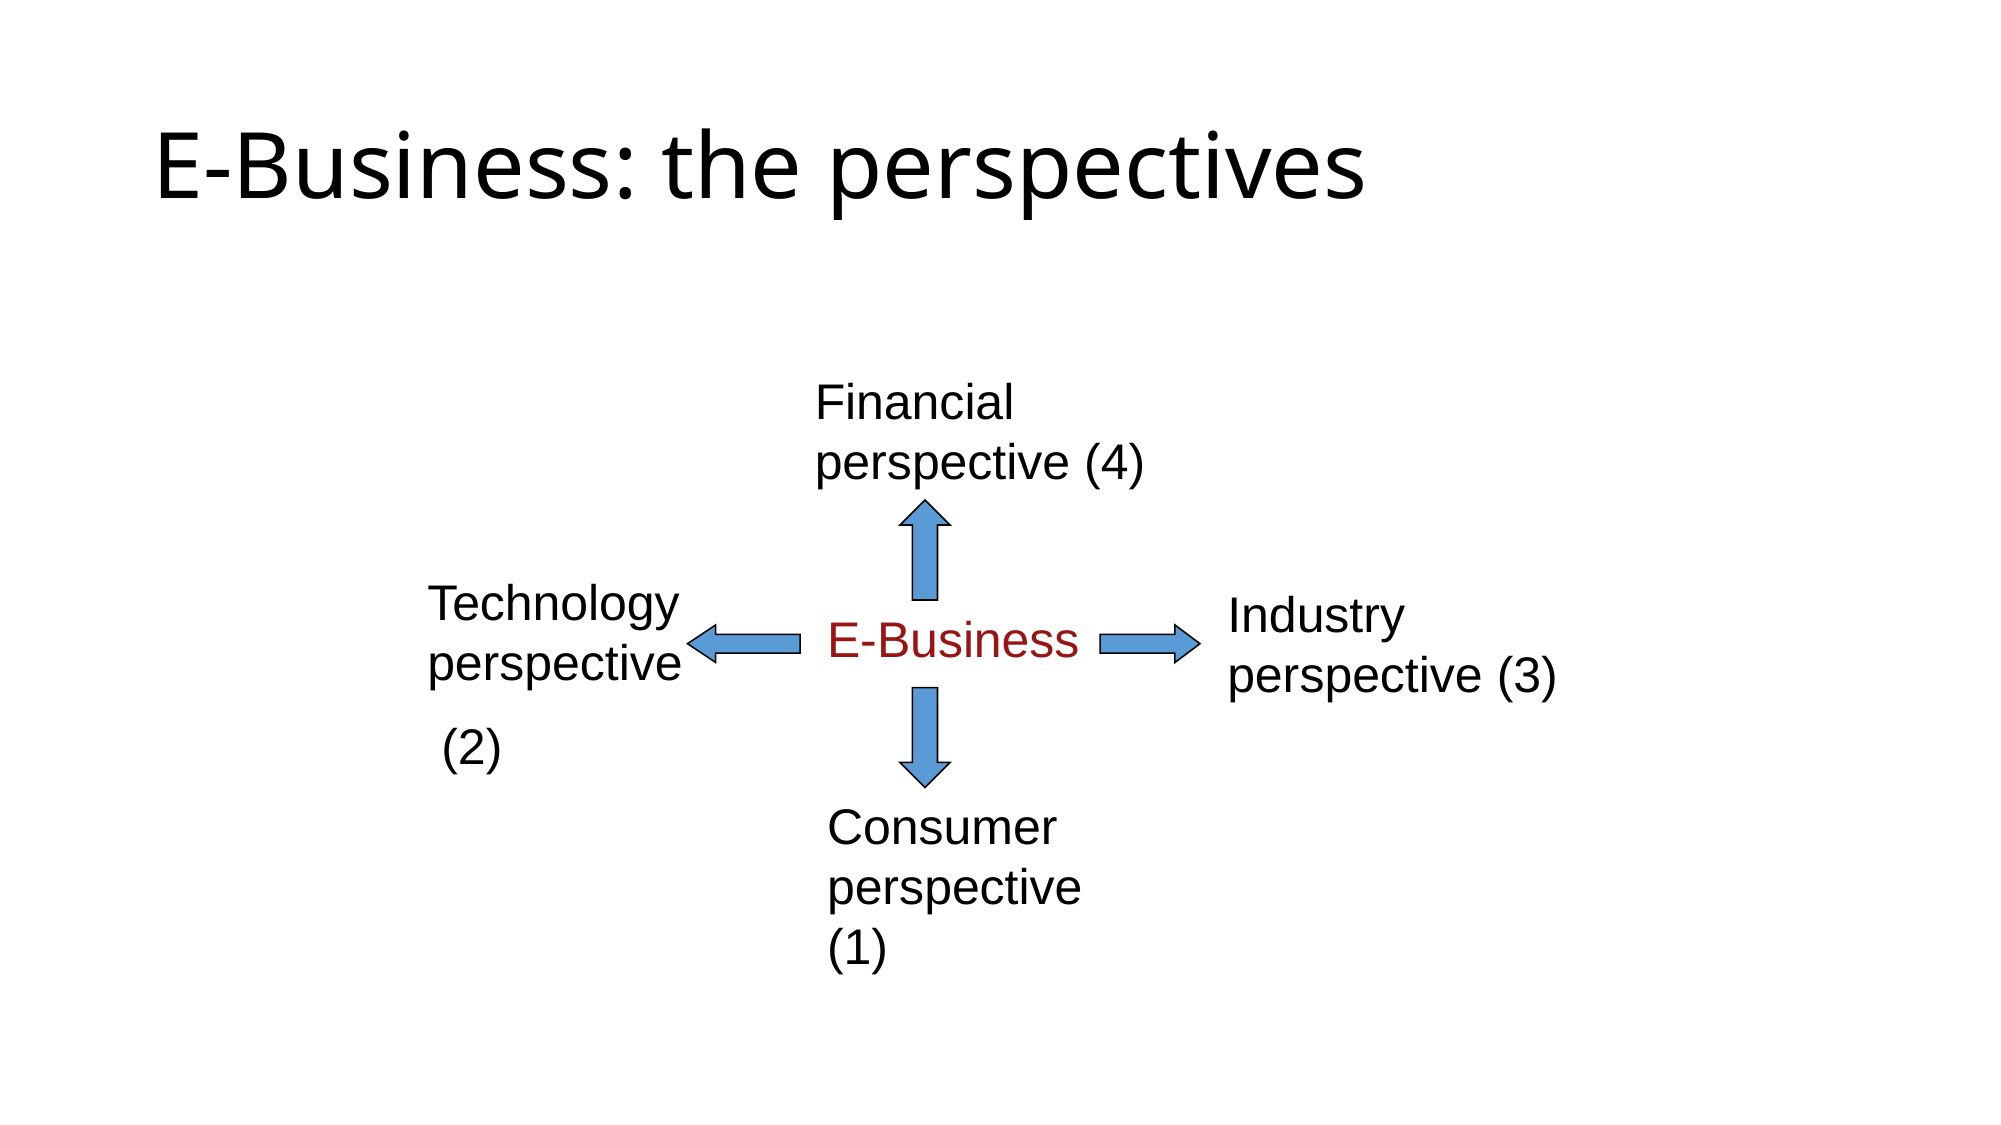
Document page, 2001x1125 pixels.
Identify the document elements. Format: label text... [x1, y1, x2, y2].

text_box [900, 687, 951, 788]
text_box E-Business [812, 599, 1100, 675]
text_box Consumer perspective (1) [812, 787, 1113, 983]
title E-Business: the perspectives [137, 59, 1863, 278]
text_box Technology perspective (2) [412, 562, 813, 783]
text_box [687, 624, 801, 663]
text_box [1100, 624, 1201, 663]
text_box Financial perspective (4) [800, 362, 1213, 498]
text_box [900, 500, 951, 601]
text_box Industry perspective (3) [1212, 574, 1663, 710]
